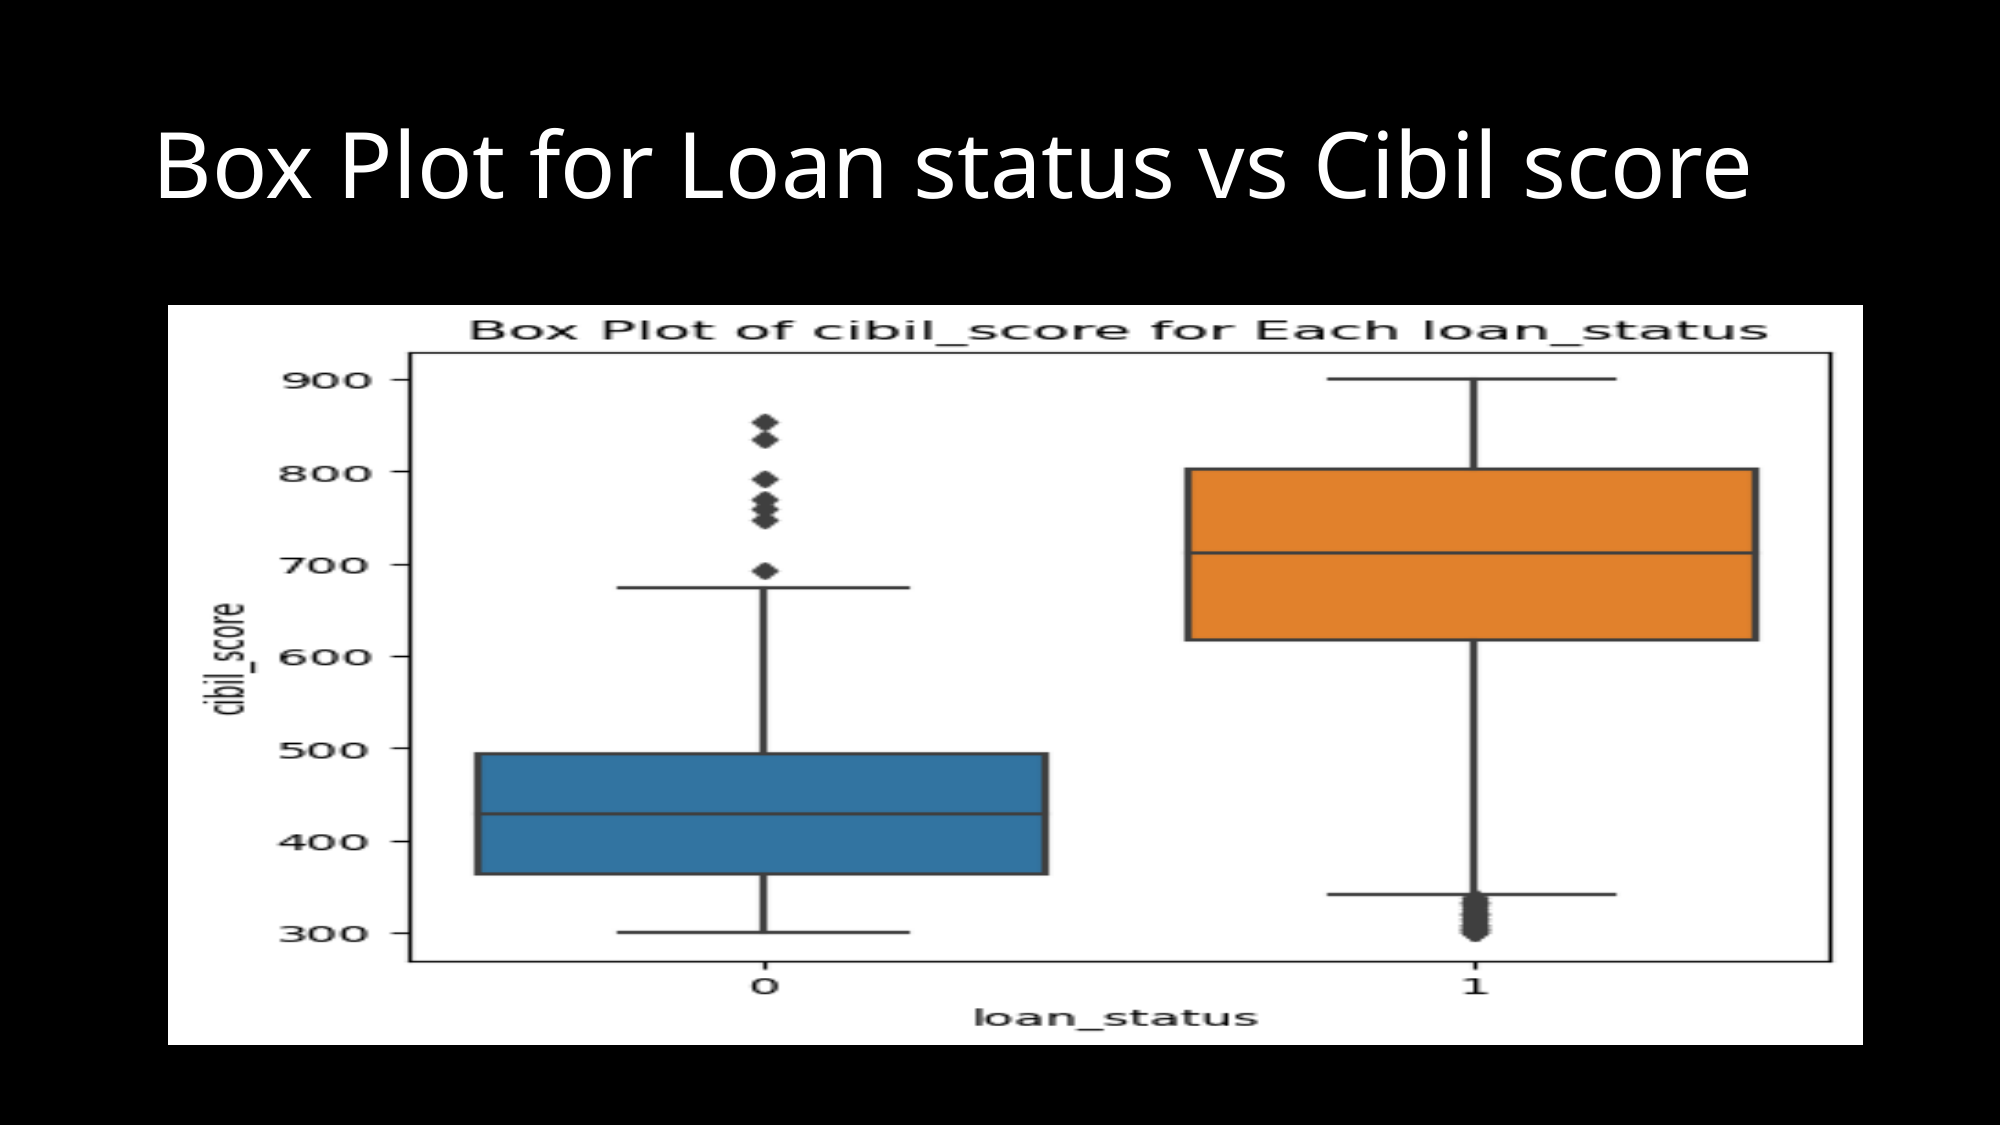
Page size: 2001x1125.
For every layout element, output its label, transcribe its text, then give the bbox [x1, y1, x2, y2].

title Box Plot for Loan status vs Cibil score [137, 59, 1863, 278]
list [167, 304, 1863, 1046]
